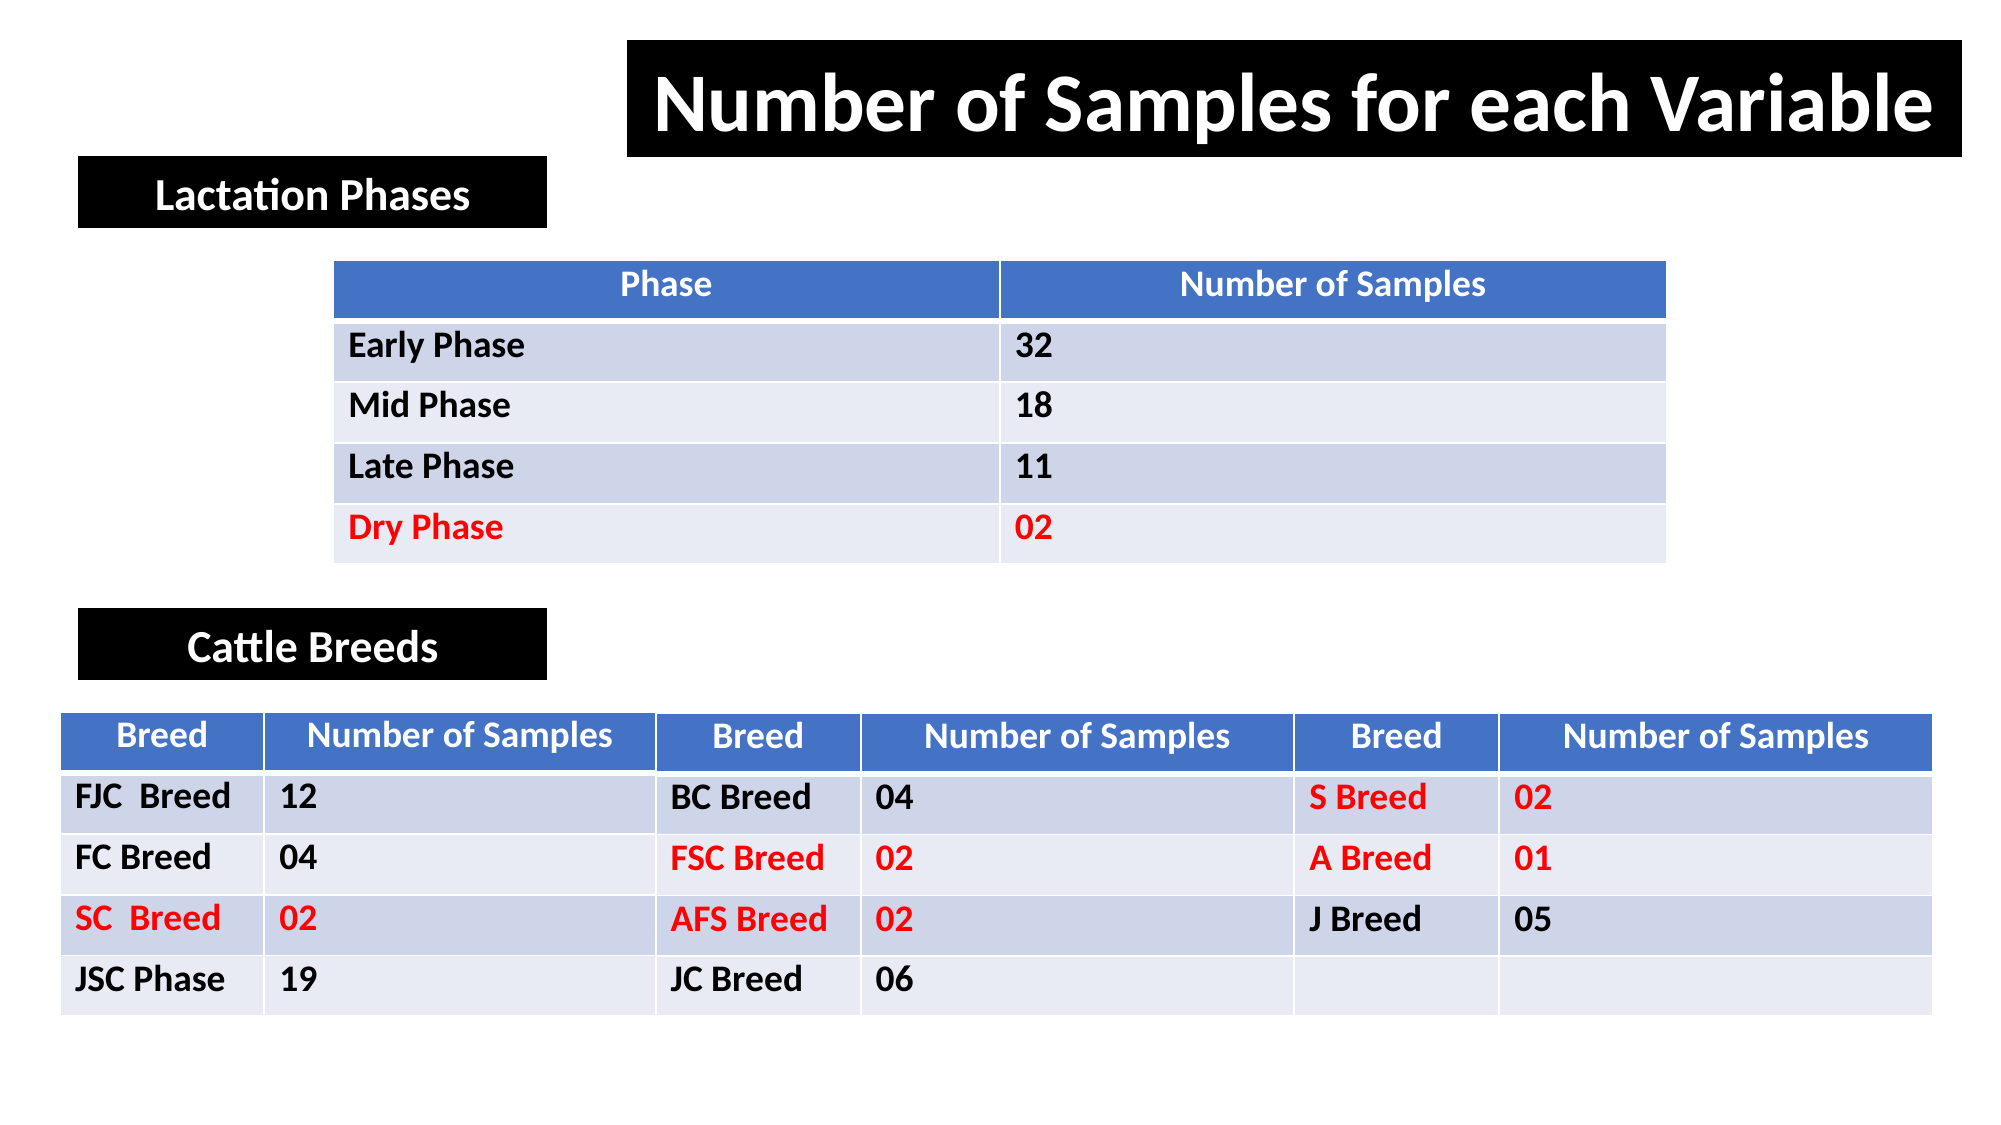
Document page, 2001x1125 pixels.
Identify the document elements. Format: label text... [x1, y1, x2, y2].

table_cell Late Phase [334, 444, 999, 503]
table_cell 02 [265, 896, 655, 955]
table_cell Dry Phase [334, 505, 999, 563]
table_cell S Breed [1295, 777, 1498, 834]
table_cell JC Breed [657, 957, 860, 1015]
table_cell FJC Breed [61, 776, 263, 833]
table_cell JSC Phase [61, 956, 263, 1015]
table_cell 02 [862, 835, 1293, 895]
table_cell FC Breed [61, 835, 263, 894]
table_header Number of Samples [862, 714, 1293, 771]
table_header Number of Samples [1001, 261, 1666, 318]
table_cell AFS Breed [657, 896, 860, 955]
table_cell Early Phase [334, 324, 999, 381]
table_cell 02 [1500, 777, 1932, 834]
table_cell [1295, 957, 1498, 1015]
table_header Number of Samples [1500, 714, 1932, 771]
table_cell 06 [862, 957, 1293, 1015]
table_header Number of Samples [265, 713, 655, 770]
table_header Breed [61, 713, 263, 770]
table_cell 04 [862, 777, 1293, 834]
table_cell 19 [265, 956, 655, 1015]
table_cell [1500, 957, 1932, 1015]
table_cell SC Breed [61, 896, 263, 955]
table_cell 11 [1001, 444, 1666, 503]
table_cell BC Breed [657, 777, 860, 834]
table_cell 01 [1500, 835, 1932, 895]
table_cell A Breed [1295, 835, 1498, 895]
table_cell 04 [265, 835, 655, 894]
table_cell 18 [1001, 383, 1666, 442]
table_cell 32 [1001, 324, 1666, 381]
text_box Number of Samples for each Variable [627, 40, 1962, 157]
table_cell 05 [1500, 896, 1932, 955]
text_box Lactation Phases [78, 156, 547, 228]
table_cell 12 [265, 776, 655, 833]
table_cell FSC Breed [657, 835, 860, 895]
table_header Breed [657, 714, 860, 771]
table_cell 02 [862, 896, 1293, 955]
table_header Phase [334, 261, 999, 318]
table_cell Mid Phase [334, 383, 999, 442]
table_header Breed [1295, 714, 1498, 771]
table_cell 02 [1001, 505, 1666, 563]
table_cell J Breed [1295, 896, 1498, 955]
text_box Cattle Breeds [78, 608, 547, 680]
